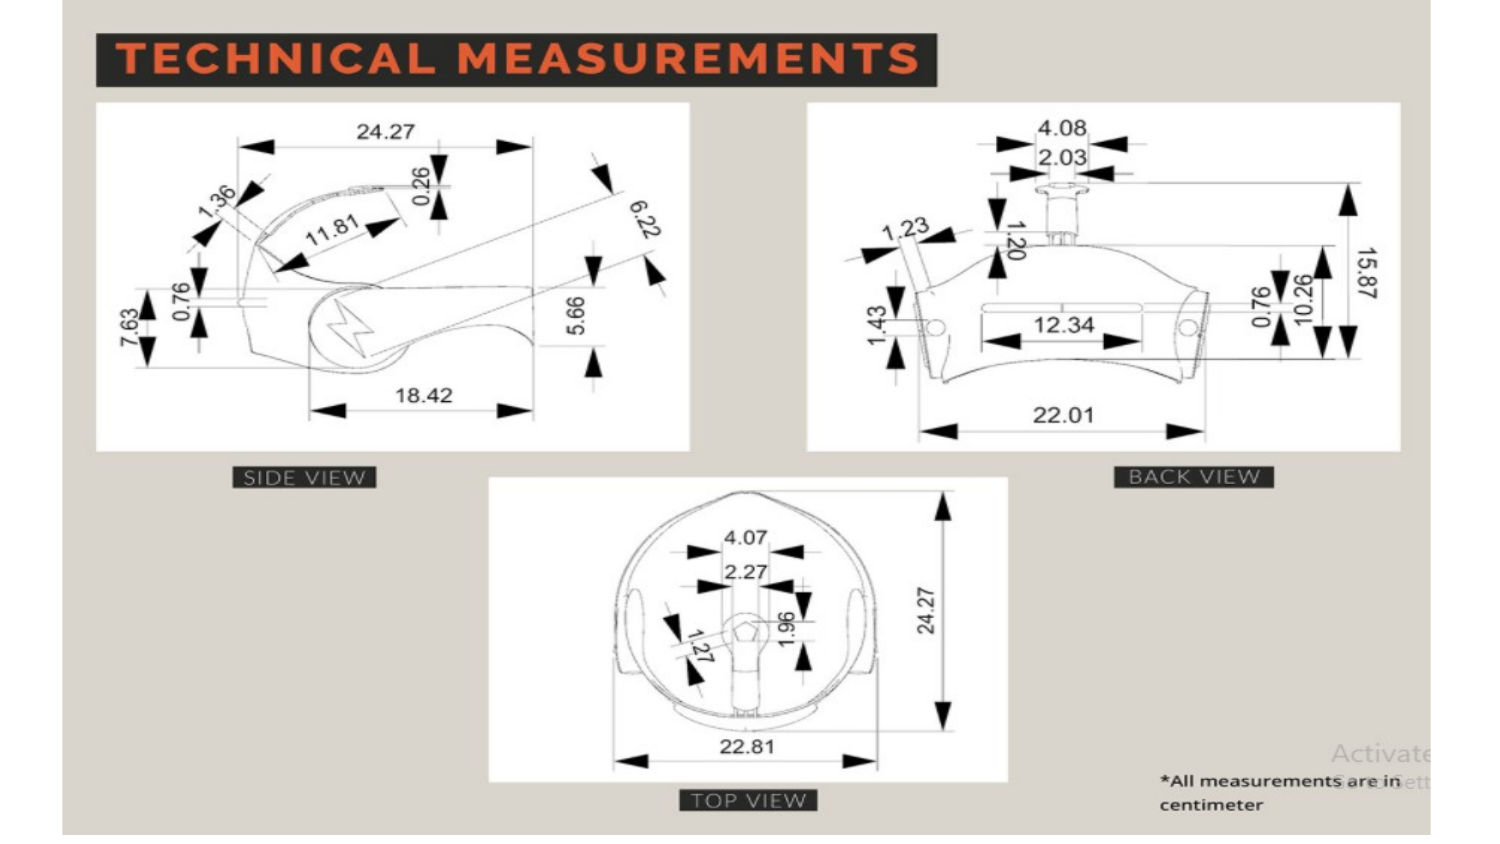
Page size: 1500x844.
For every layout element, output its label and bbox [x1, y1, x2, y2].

text_box [62, 0, 1431, 835]
